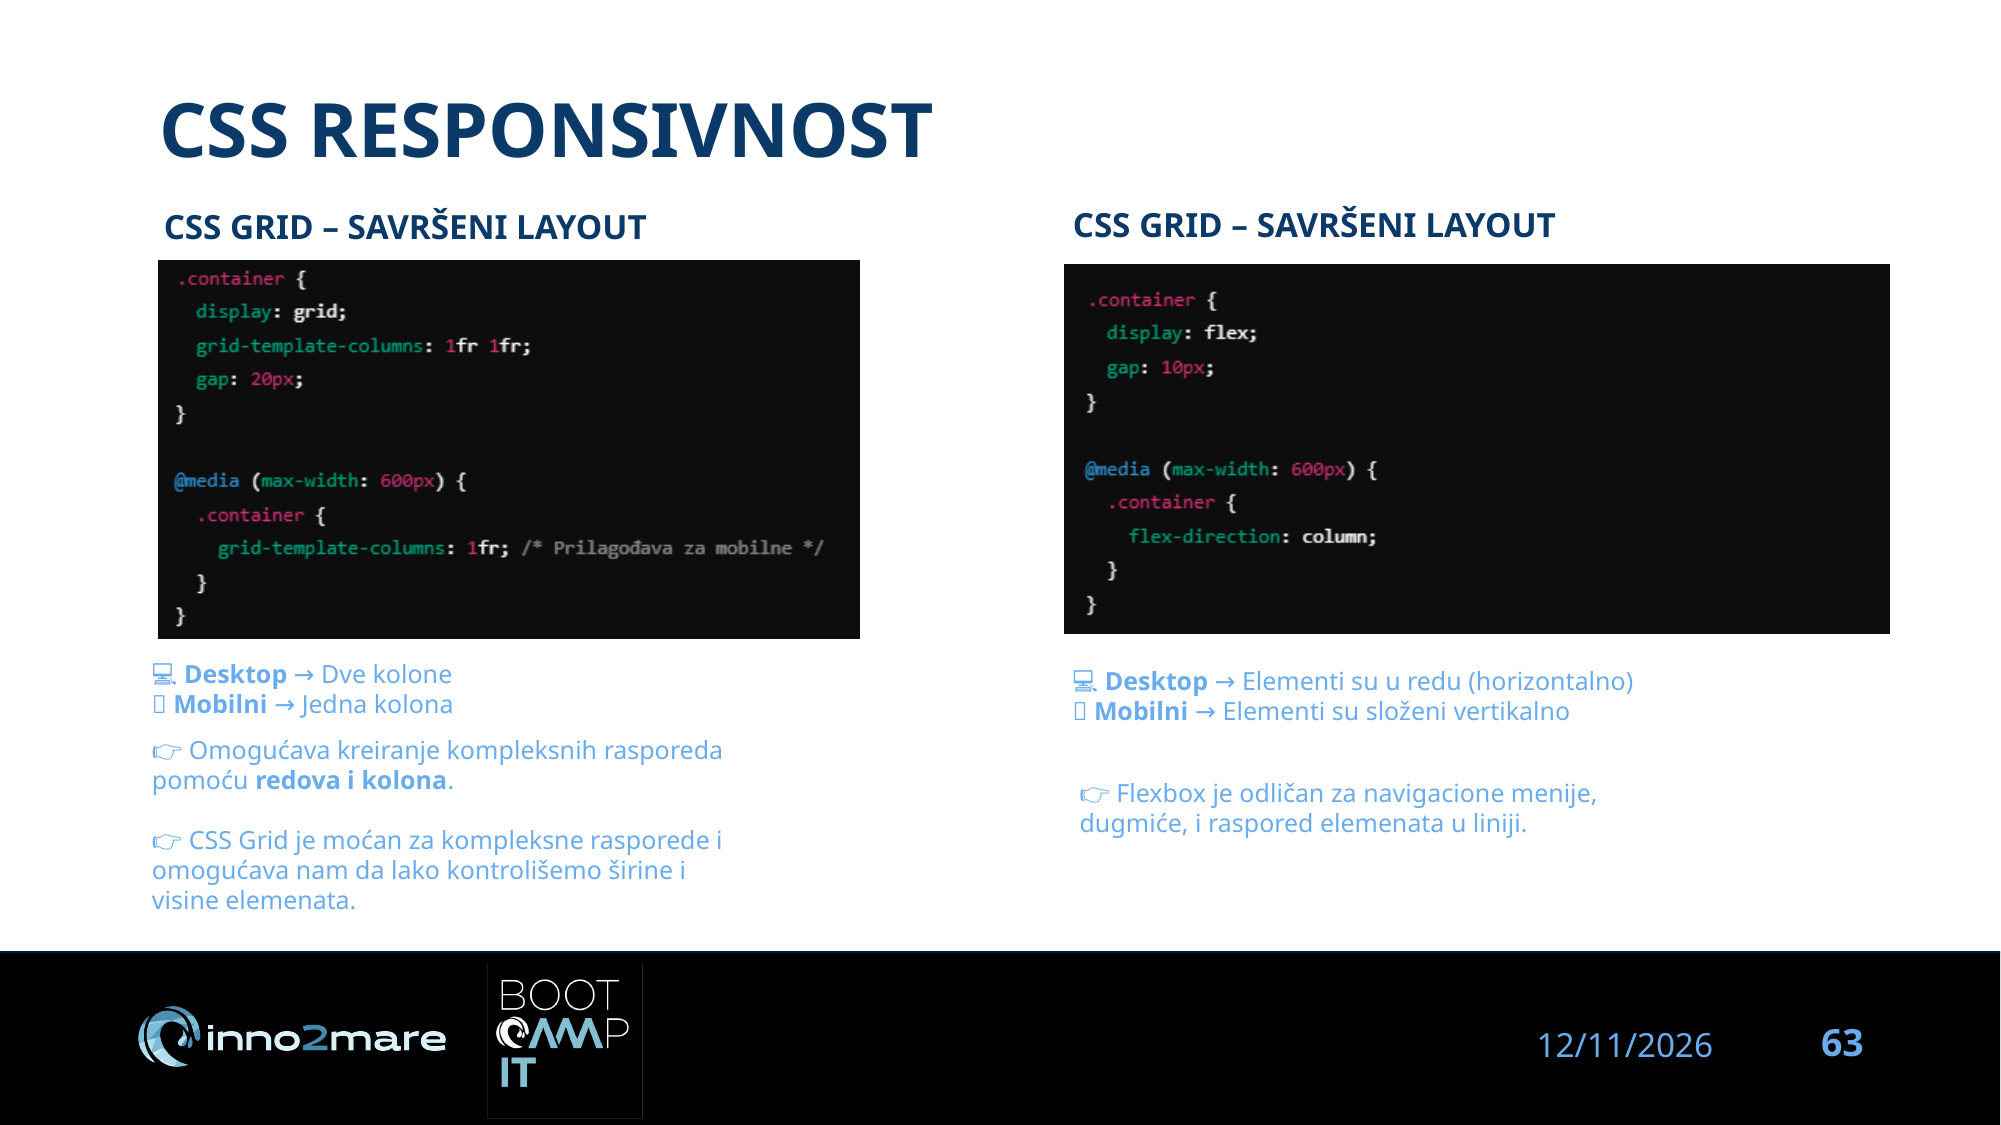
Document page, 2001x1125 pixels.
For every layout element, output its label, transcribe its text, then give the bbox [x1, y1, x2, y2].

text_box 👉 Omogućava kreiranje kompleksnih rasporeda pomoću redova i kolona. 👉 CSS Grid je moćan za kompleksne rasporede i omogućava nam da lako kontrolišemo širine i visine elemenata. [137, 727, 772, 922]
text_box 👉 Flexbox je odličan za navigacione menije, dugmiće, i raspored elemenata u liniji. [1064, 769, 1700, 845]
picture [1064, 264, 1890, 634]
title CSS Grid – Savršeni Layout [148, 159, 1061, 300]
picture [138, 957, 690, 1124]
picture [158, 260, 860, 640]
text_box 💻 Desktop → Elementi su u redu (horizontalno) 📱 Mobilni → Elementi su složeni vertikalno [1057, 657, 1693, 733]
text_box CSS Grid – Savršeni Layout [1057, 156, 1970, 297]
text_box CSS Responsivnost [144, 62, 1870, 203]
text_box 💻 Desktop → Dve kolone 📱 Mobilni → Jedna kolona [137, 651, 772, 727]
